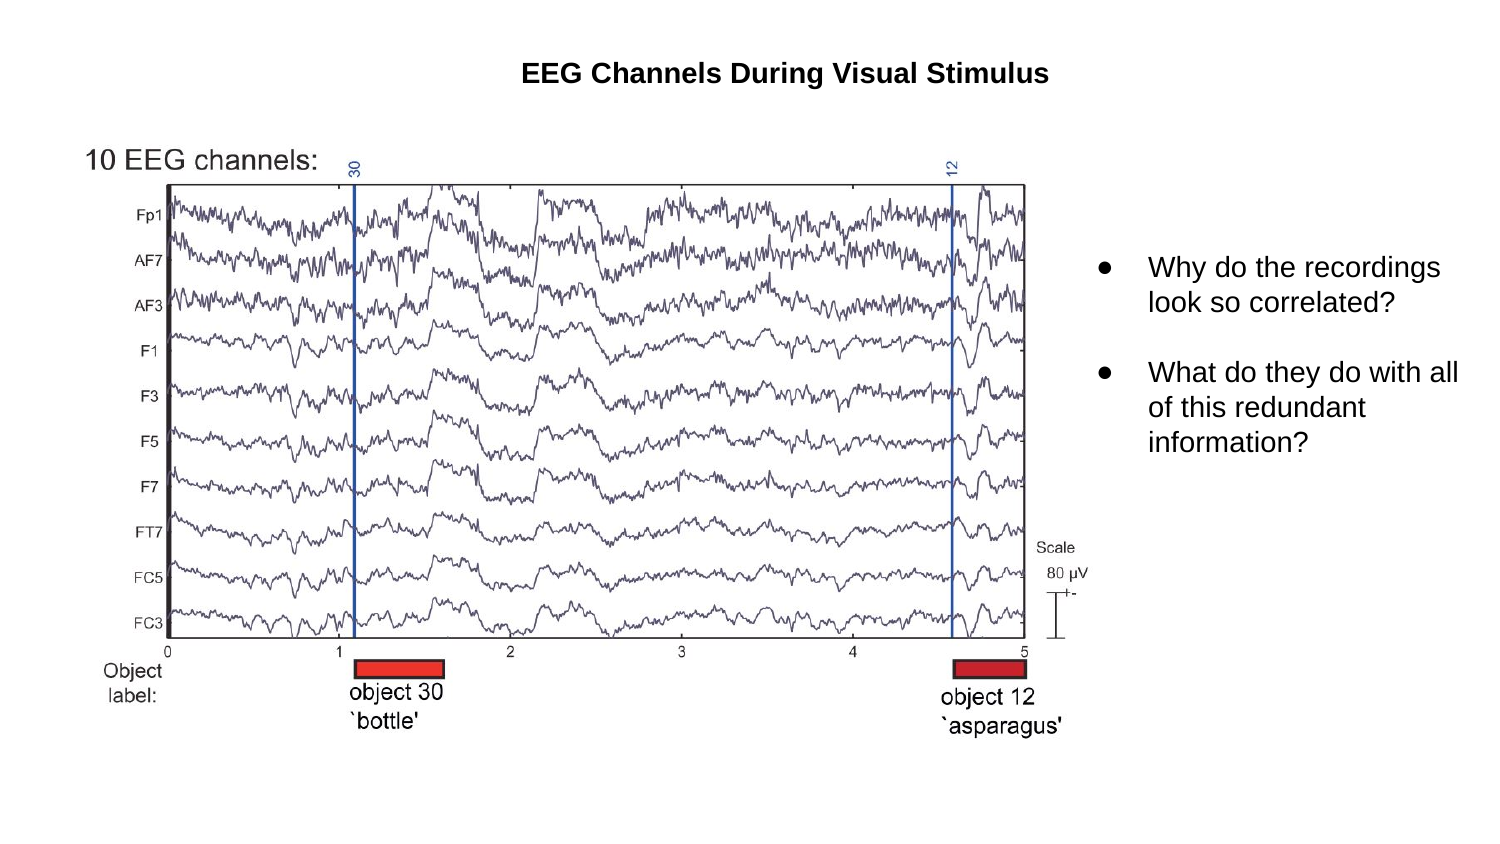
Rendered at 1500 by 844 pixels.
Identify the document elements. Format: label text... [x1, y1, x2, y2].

text_box Why do the recordings look so correlated? What do they do with all of this redundant information? [1113, 233, 1475, 474]
picture [64, 124, 1109, 751]
text_box EEG Channels During Visual Stimulus [506, 39, 1127, 105]
